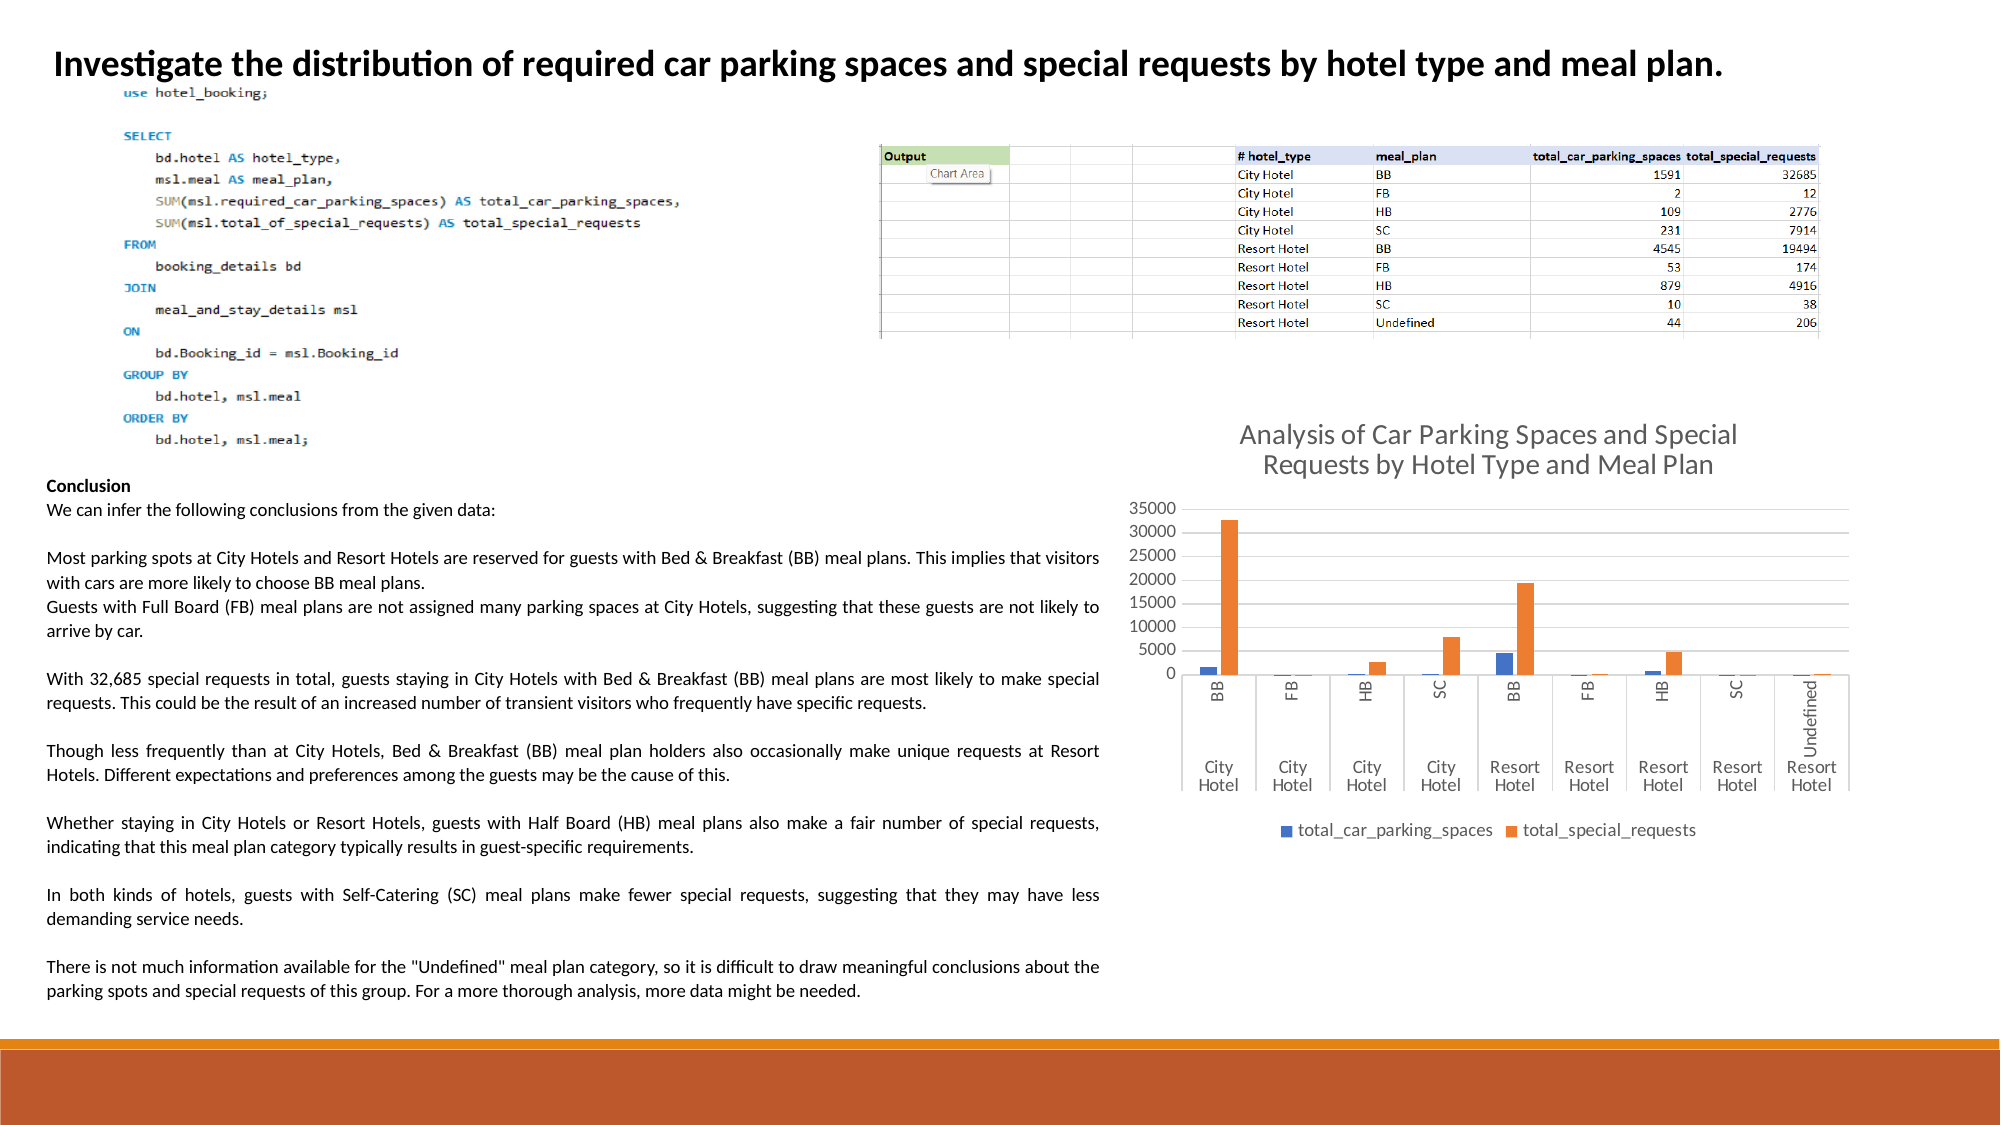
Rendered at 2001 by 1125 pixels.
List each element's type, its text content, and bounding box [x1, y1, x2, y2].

picture [118, 86, 762, 448]
text_box Conclusion We can infer the following conclusions from the given data: Most parking spots at City Hotels and Resort Hotels are reserved for guests with Bed & Breakfast (BB) meal plans. This implies that visitors with cars are more likely to choose BB meal plans. Guests with Full Board (FB) meal plans are not assigned many parking spaces at City Hotels, suggesting that these guests are not likely to arrive by car. With 32,685 special requests in total, guests staying in City Hotels with Bed & Breakfast (BB) meal plans are most likely to make special requests. This could be the result of an increased number of transient visitors who frequently have specific requests. Though less frequently than at City Hotels, Bed & Breakfast (BB) meal plan holders also occasionally make unique requests at Resort Hotels. Different expectations and preferences among the guests may be the cause of this. Whether staying in City Hotels or Resort Hotels, guests with Half Board (HB) meal plans also make a fair number of special requests, indicating that this meal plan category typically results in guest-specific requirements. In both kinds of hotels, guests with Self-Catering (SC) meal plans make fewer special requests, suggesting that they may have less demanding service needs. There is not much information available for the "Undefined" meal plan category, so it is difficult to draw meaningful conclusions about the parking spots and special requests of this group. For a more thorough analysis, more data might be needed. [0, 465, 1114, 1009]
chart [1113, 396, 1865, 848]
picture [879, 143, 1821, 340]
text_box Investigate the distribution of required car parking spaces and special requests by hotel type and meal plan. [38, 31, 1963, 137]
